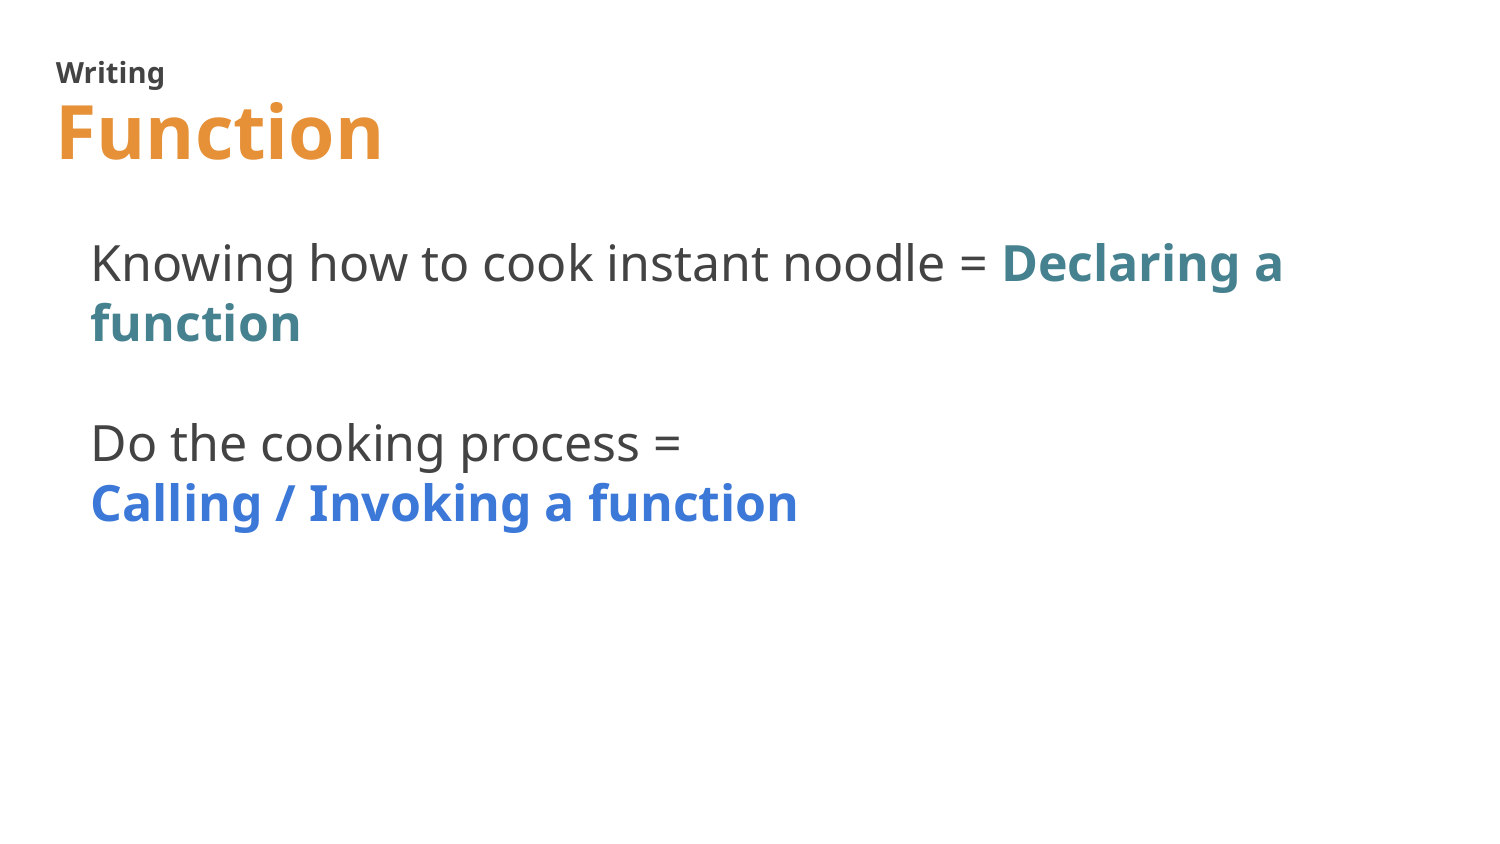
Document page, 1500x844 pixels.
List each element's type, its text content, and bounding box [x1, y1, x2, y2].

text_box Knowing how to cook instant noodle = Declaring a function Do the cooking process = Calling / Invoking a function [75, 216, 1303, 547]
text_box Writing [40, 39, 933, 105]
text_box Function [40, 105, 883, 190]
